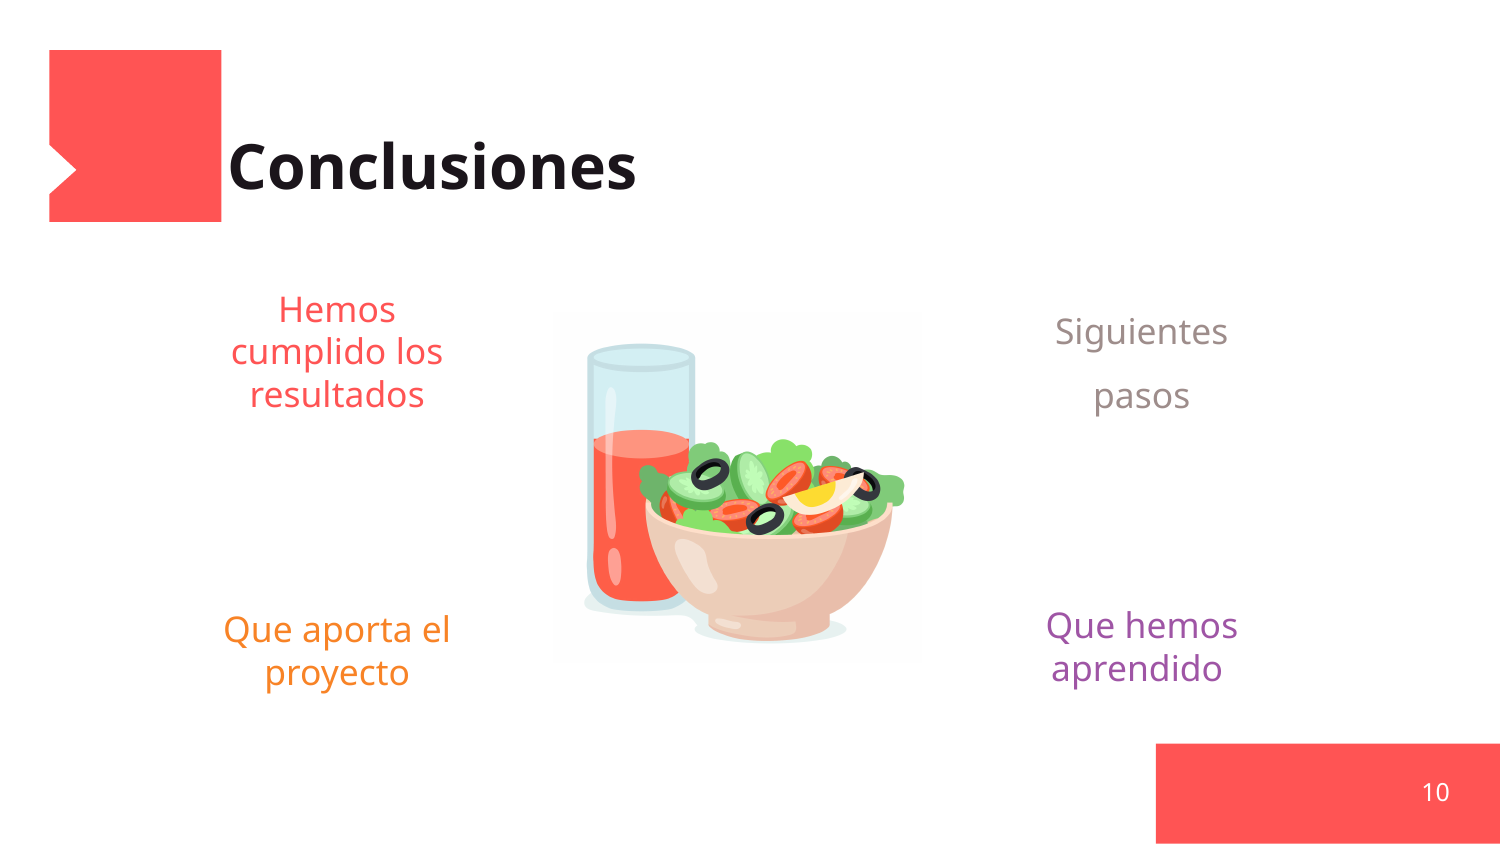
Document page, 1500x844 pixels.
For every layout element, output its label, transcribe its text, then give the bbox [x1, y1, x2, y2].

slide_number ‹#› [1350, 743, 1450, 844]
text_box Que hemos aprendido [975, 629, 1309, 663]
title Conclusiones [227, 137, 742, 203]
text_box Siguientes pasos [991, 334, 1292, 368]
text_box Que aporta el proyecto [187, 633, 488, 667]
picture [553, 312, 922, 663]
text_box Hemos cumplido los resultados [187, 295, 488, 406]
